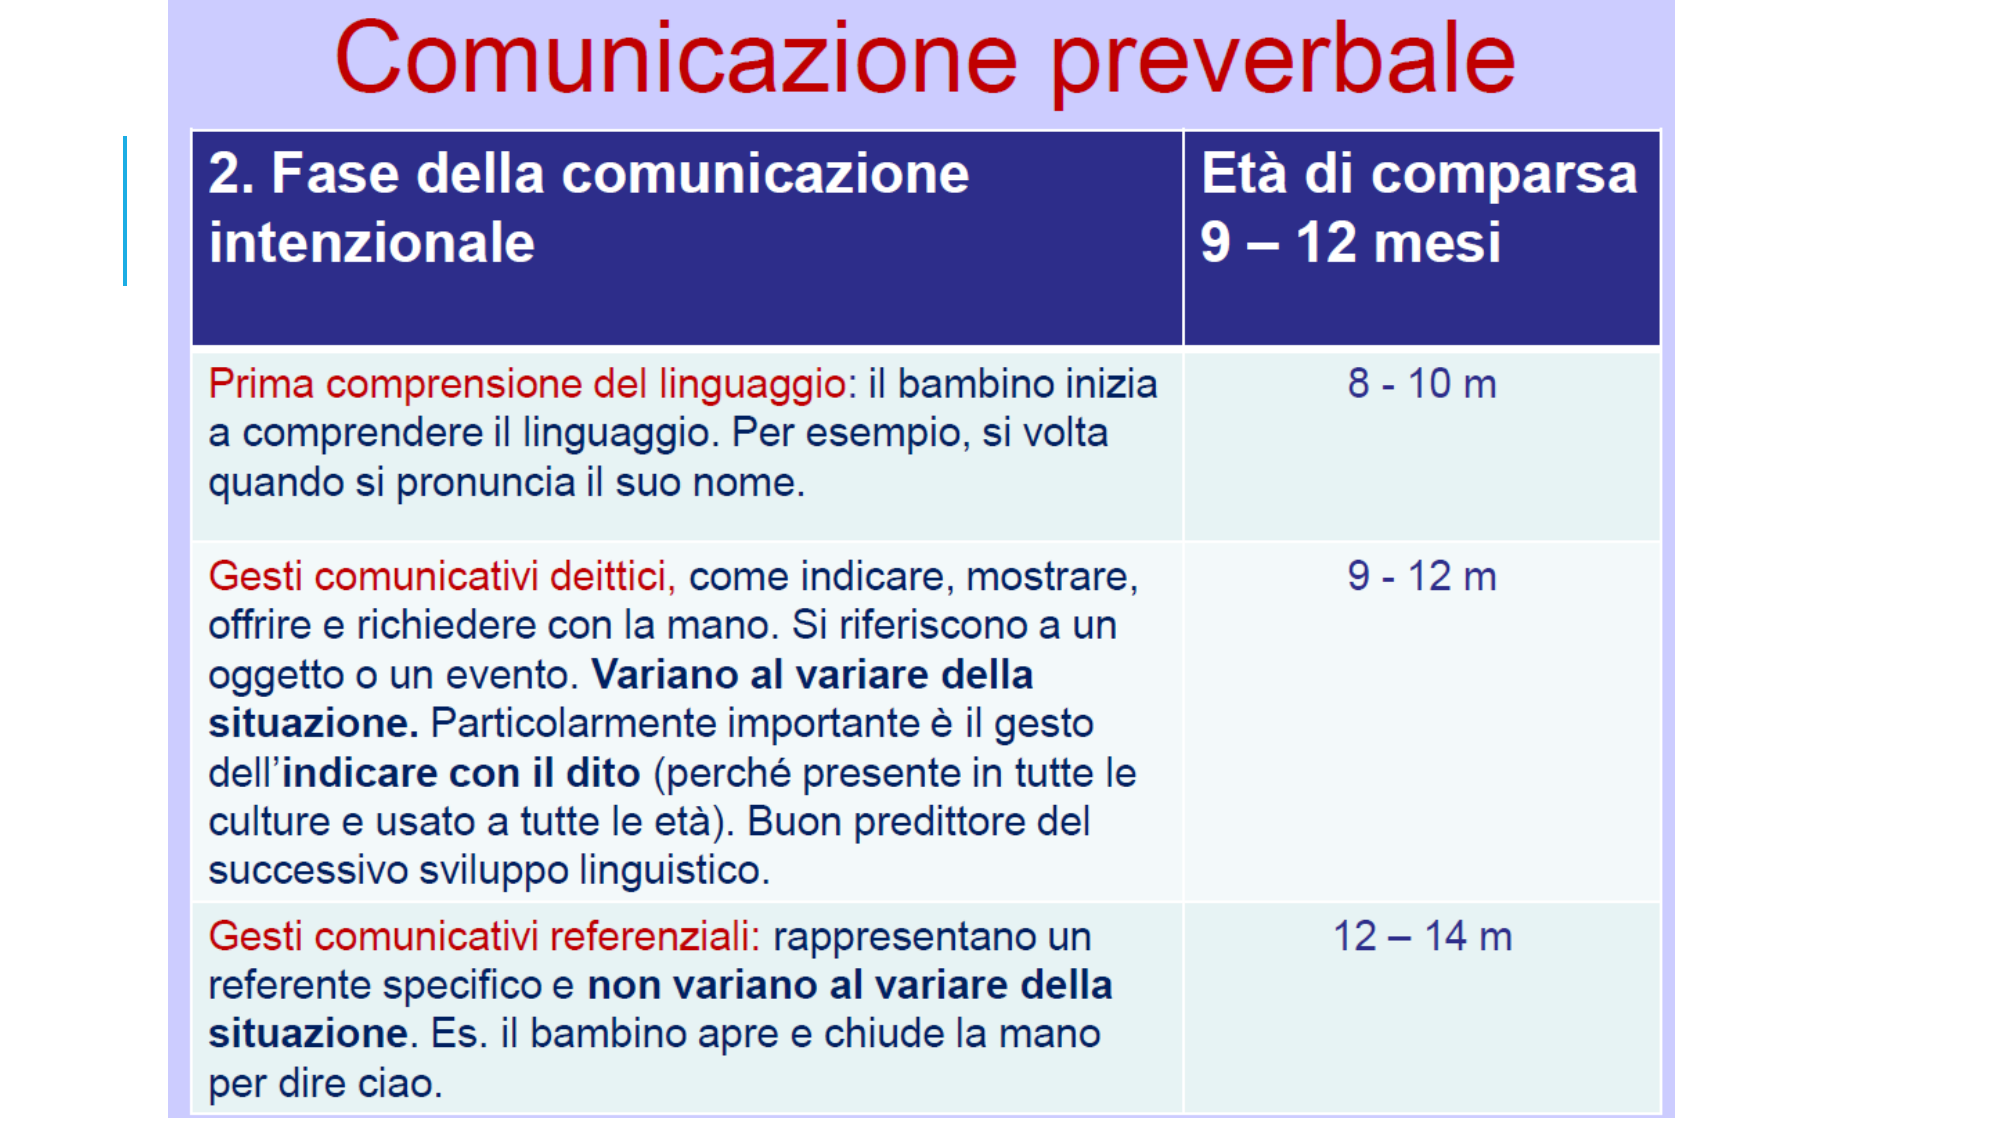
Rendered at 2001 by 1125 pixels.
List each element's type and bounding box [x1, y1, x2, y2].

picture [168, 0, 1676, 1118]
